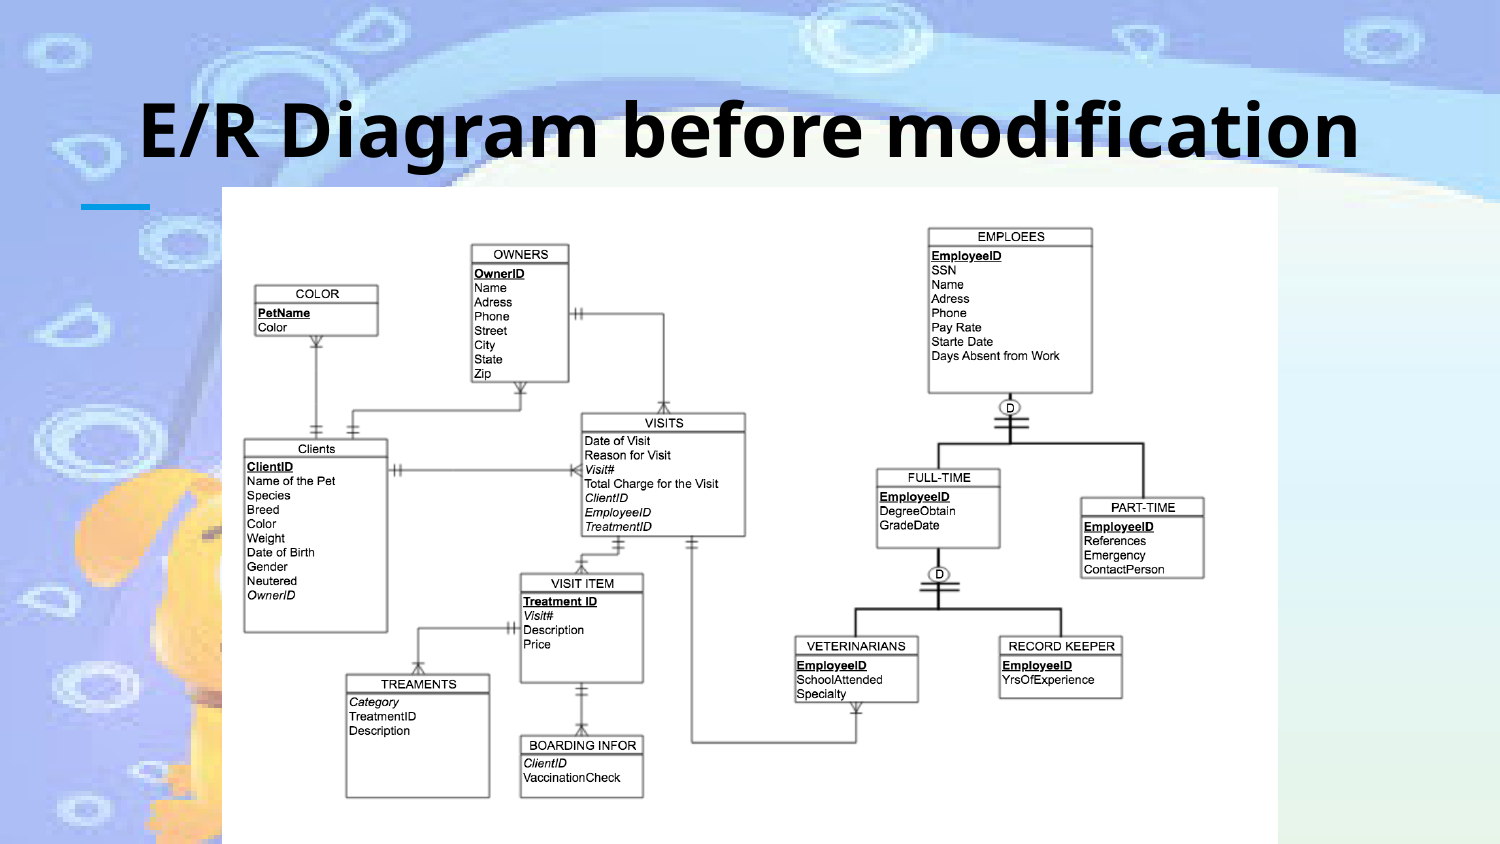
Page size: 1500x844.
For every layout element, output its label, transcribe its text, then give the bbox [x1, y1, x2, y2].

title E/R Diagram before modification [63, 75, 1437, 188]
picture [0, 0, 1500, 844]
